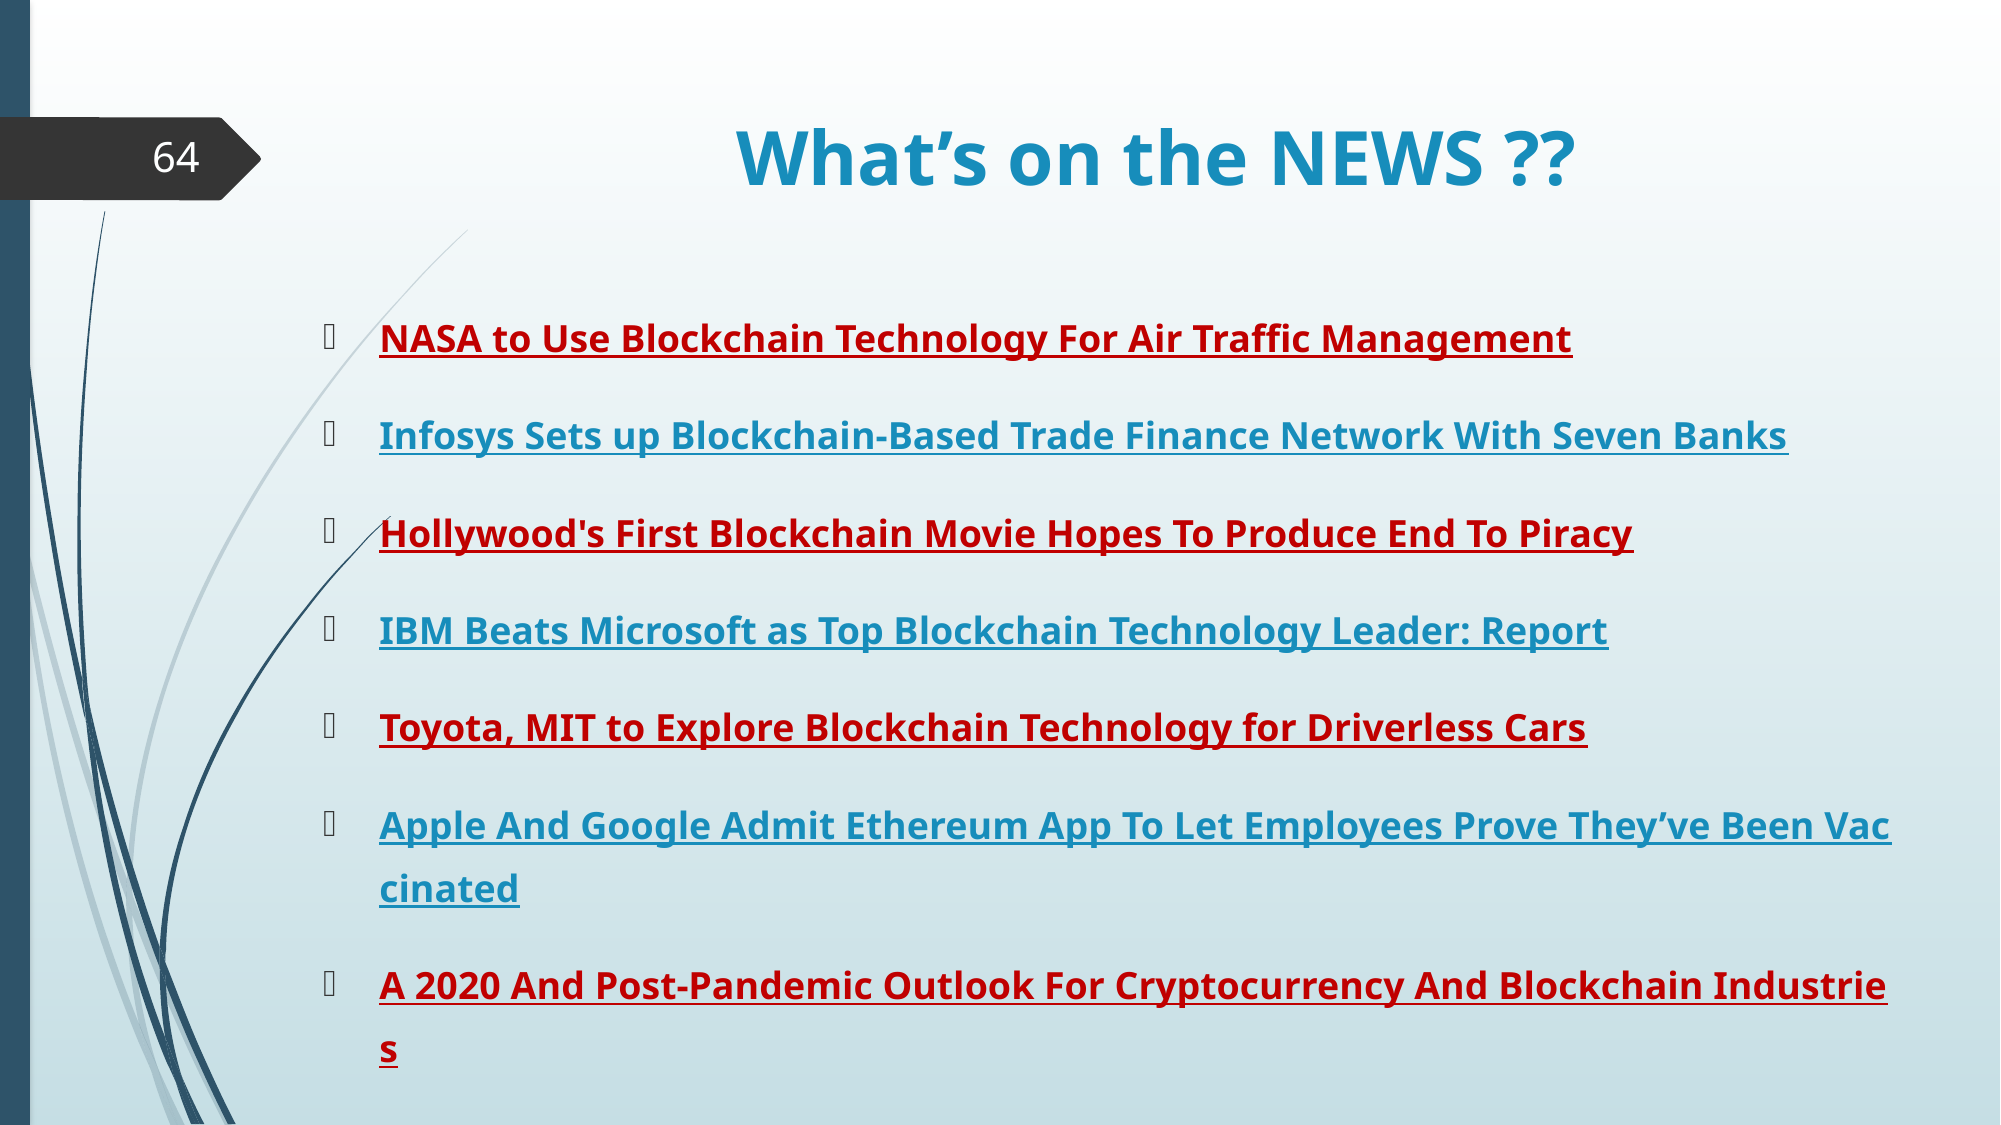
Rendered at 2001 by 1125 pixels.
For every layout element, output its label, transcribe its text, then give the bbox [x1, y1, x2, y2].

title What’s on the NEWS ?? [425, 102, 1888, 281]
slide_number 64 [87, 129, 216, 190]
list NASA to Use Blockchain Technology For Air Traffic Management Infosys Sets up Blockchain-Based Trade Finance Network With Seven Banks Hollywood's First Blockchain Movie Hopes To Produce End To Piracy IBM Beats Microsoft as Top Blockchain Technology Leader: Report Toyota, MIT to Explore Blockchain Technology for Driverless Cars Apple And Google Admit Ethereum App To Let Employees Prove They’ve Been Vaccinated A 2020 And Post-Pandemic Outlook For Cryptocurrency And Blockchain Industries Google Goes Blockchain? New Deal Opens A Door To Crypto [308, 281, 1910, 1084]
